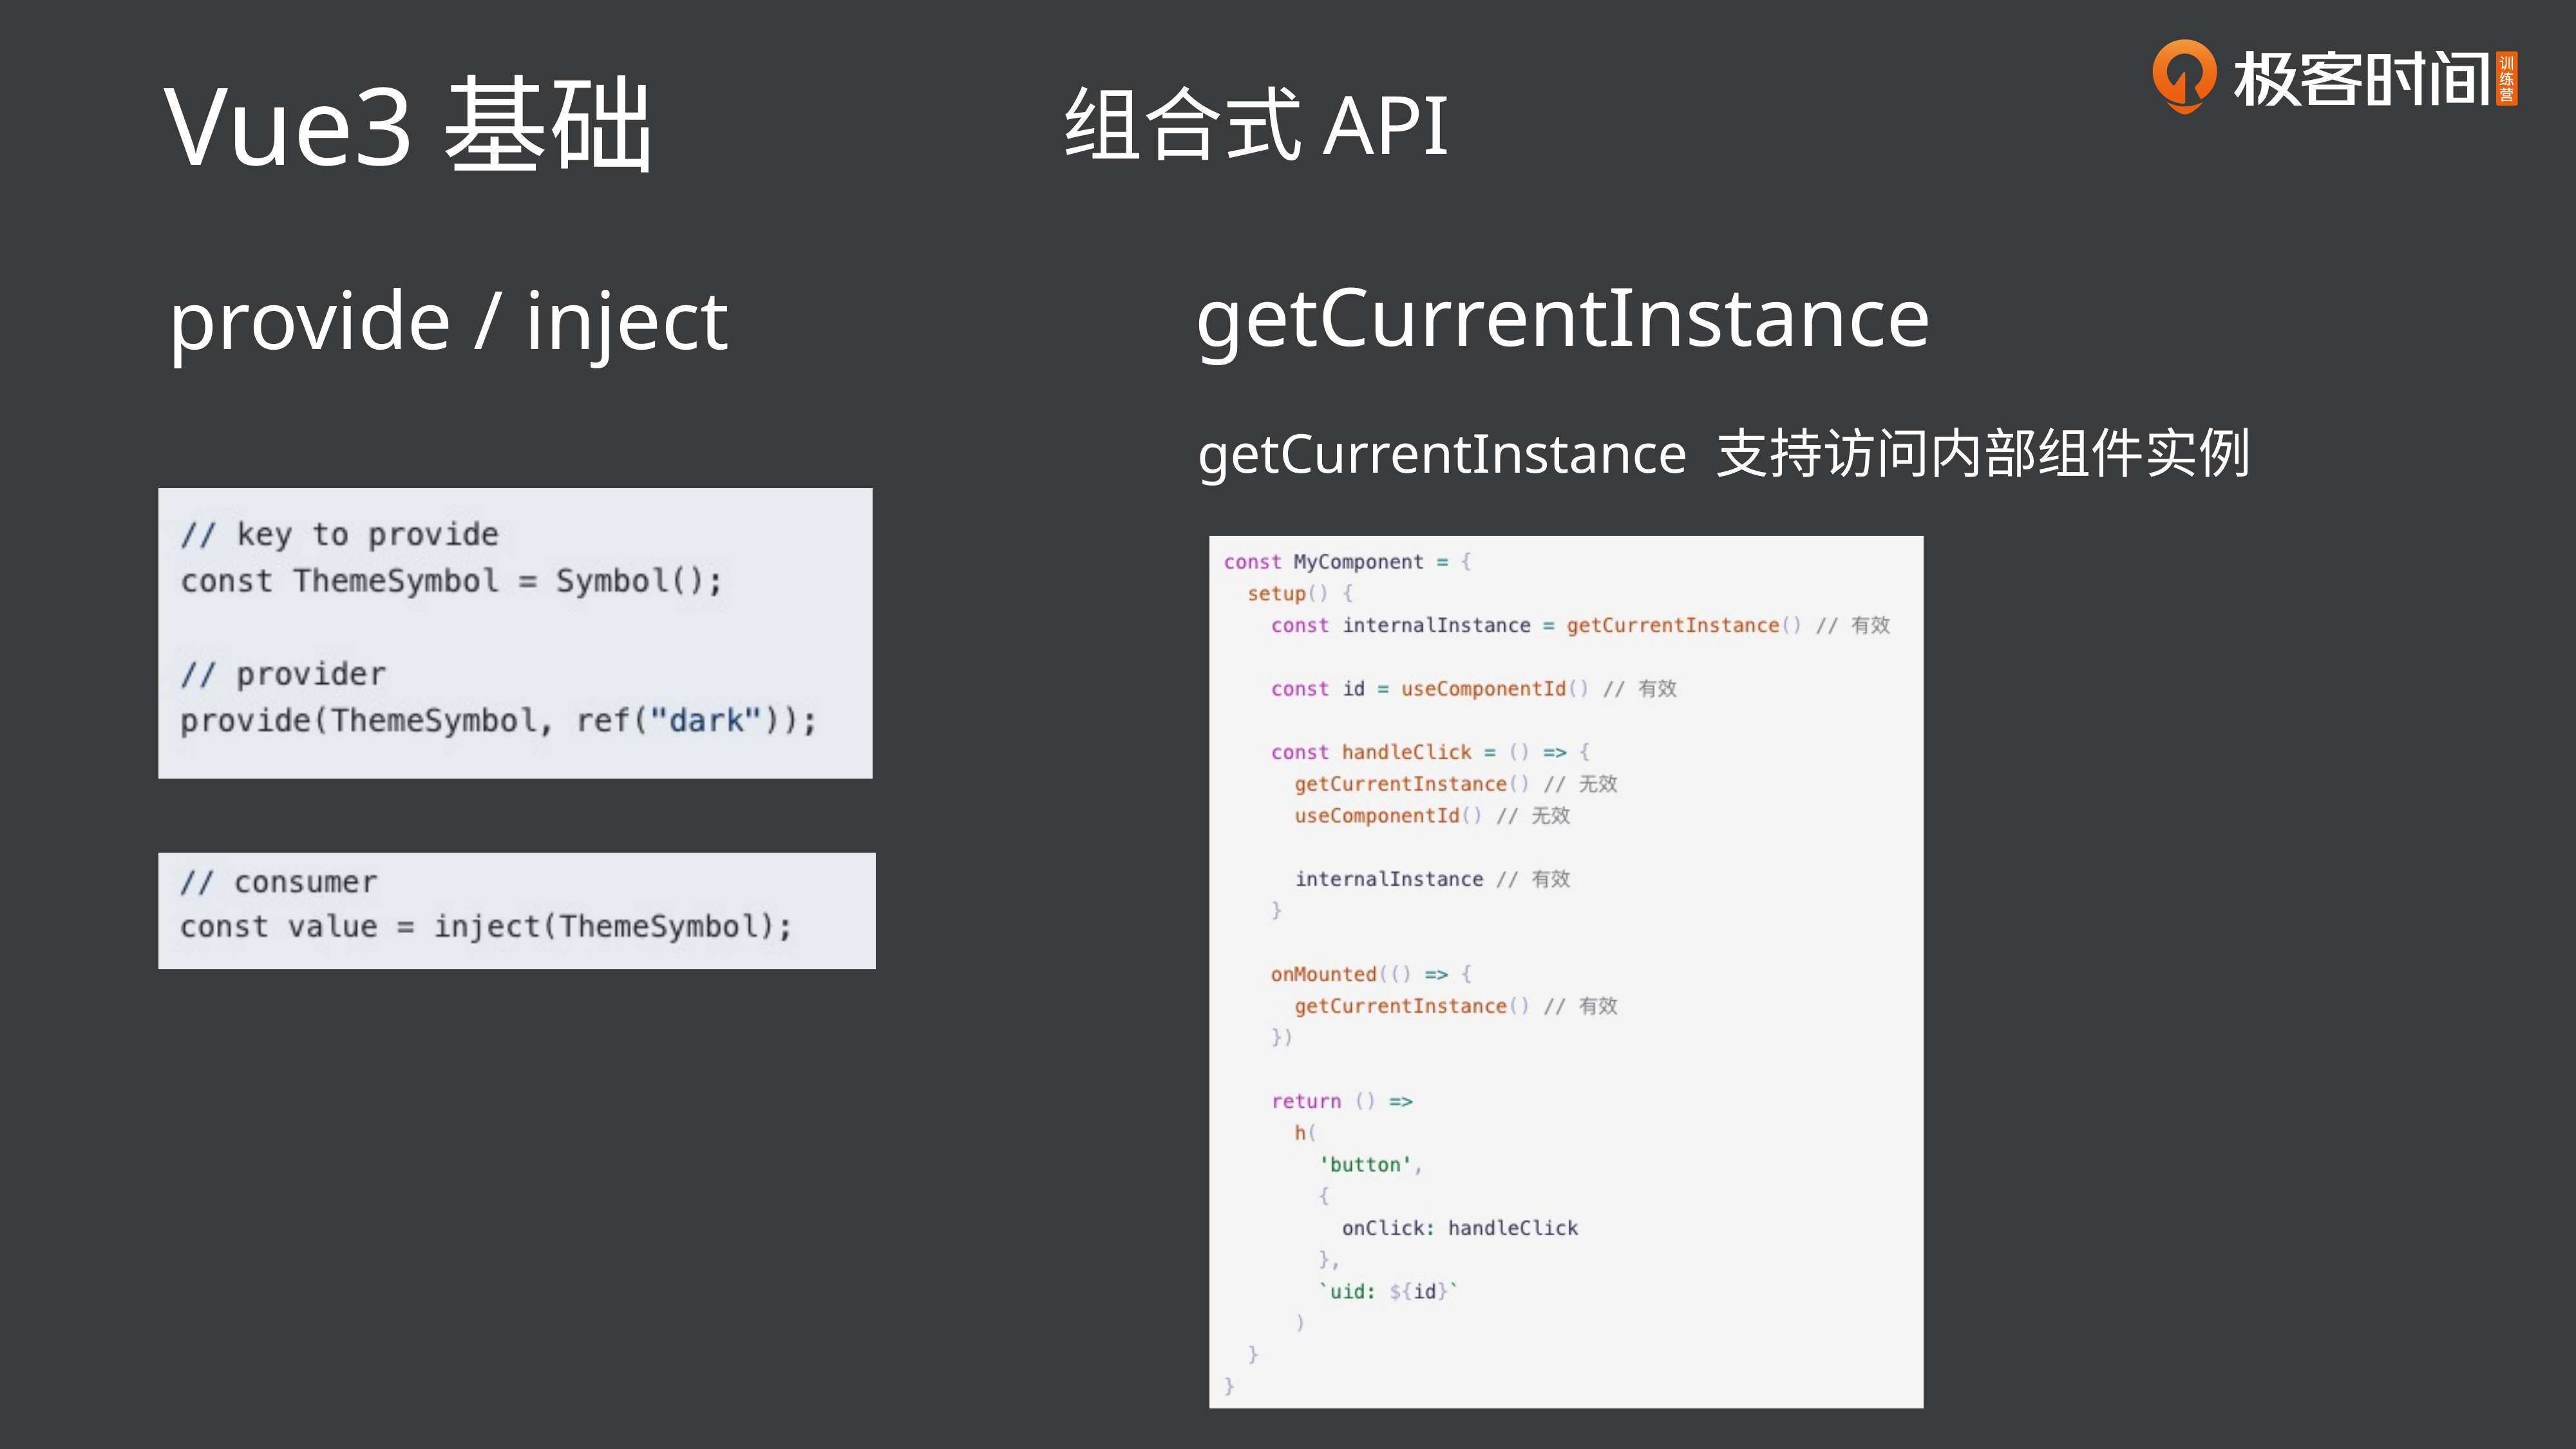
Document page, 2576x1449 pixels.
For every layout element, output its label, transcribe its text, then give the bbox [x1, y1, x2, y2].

text_box getCurrentInstance [1185, 261, 2163, 368]
text_box provide / inject [158, 263, 1136, 370]
picture [2102, 10, 2576, 147]
text_box Vue3基础 [158, 55, 936, 189]
text_box getCurrentInstance 支持访问内部组件实例 [1188, 415, 2262, 489]
picture [1209, 535, 1924, 1408]
picture [158, 853, 876, 970]
text_box 组合式API [872, 73, 1641, 171]
picture [158, 488, 873, 779]
